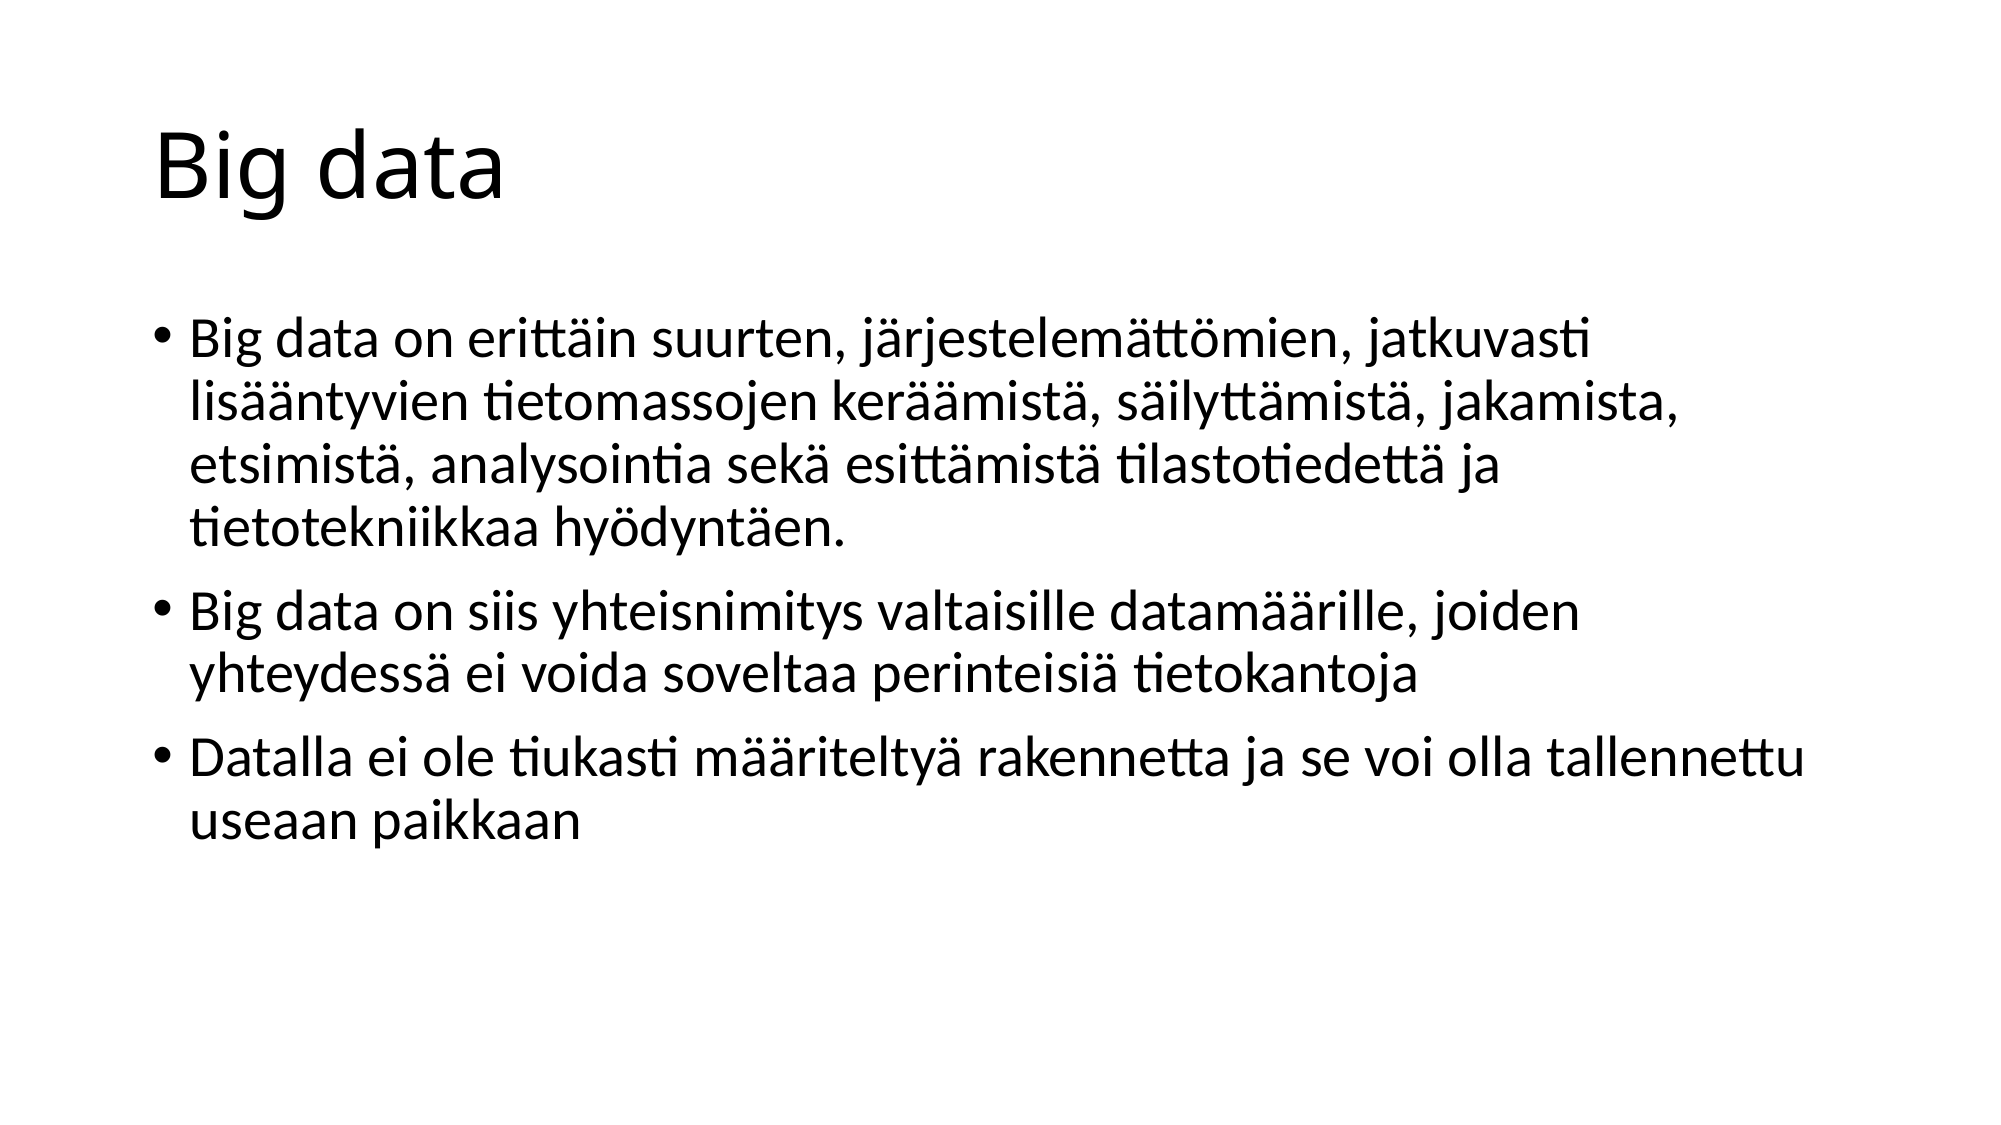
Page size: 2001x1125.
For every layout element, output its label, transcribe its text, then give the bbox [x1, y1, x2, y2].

title Big data [137, 59, 1863, 278]
list Big data on erittäin suurten, järjestelemättömien, jatkuvasti lisääntyvien tietomassojen keräämistä, säilyttämistä, jakamista, etsimistä, analysointia sekä esittämistä tilastotiedettä ja tietotekniikkaa hyödyntäen. Big data on siis yhteisnimitys valtaisille datamäärille, joiden yhteydessä ei voida soveltaa perinteisiä tietokantoja Datalla ei ole tiukasti määriteltyä rakennetta ja se voi olla tallennettu useaan paikkaan [137, 299, 1863, 1014]
